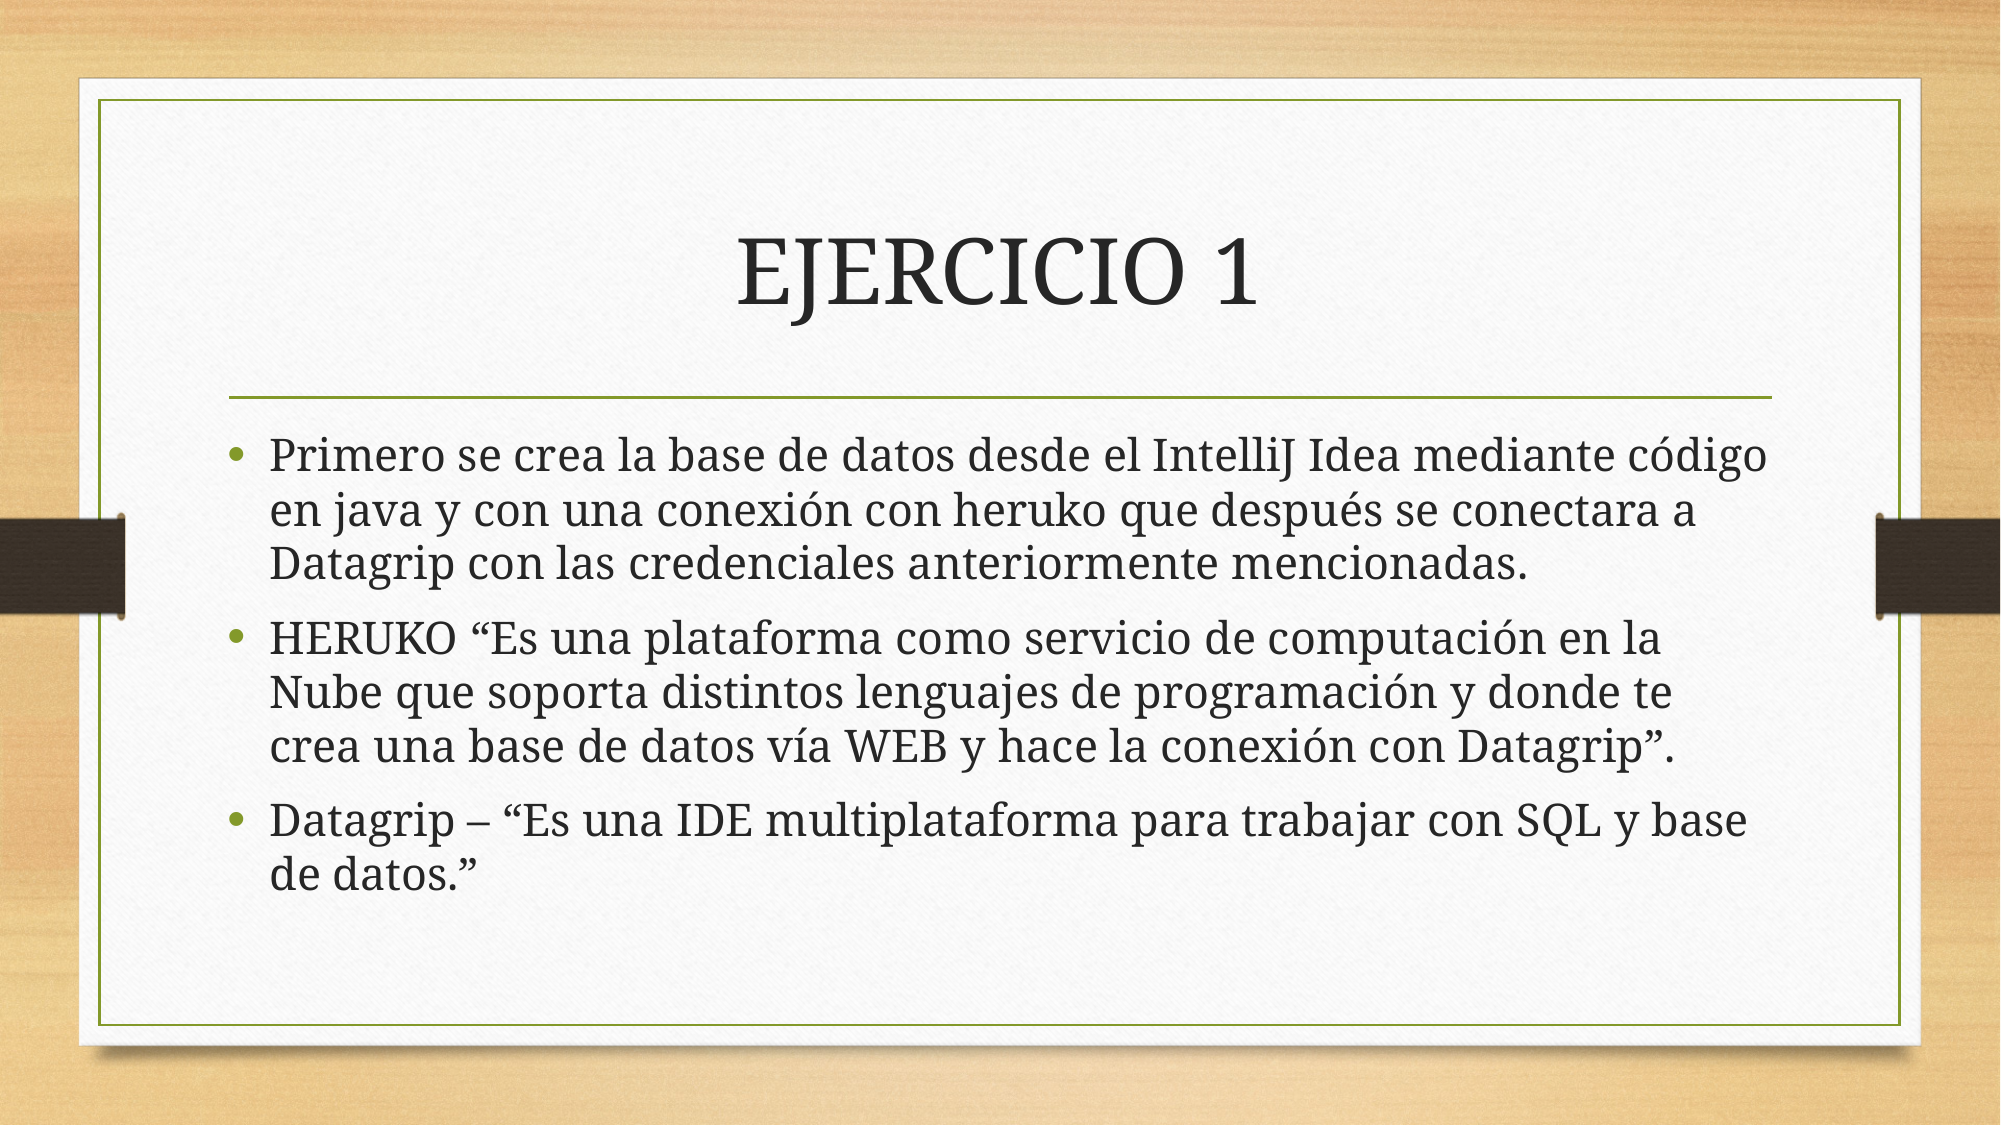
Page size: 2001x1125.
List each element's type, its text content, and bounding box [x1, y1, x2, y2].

list Primero se crea la base de datos desde el IntelliJ Idea mediante código en java y con una conexión con heruko que después se conectara a Datagrip con las credenciales anteriormente mencionadas. HERUKO “Es una plataforma como servicio de computación en la Nube que soporta distintos lenguajes de programación y donde te crea una base de datos vía WEB y hace la conexión con Datagrip”. Datagrip – “Es una IDE multiplataforma para trabajar con SQL y base de datos.” [212, 419, 1788, 964]
title EJERCICIO 1 [212, 161, 1788, 375]
picture [0, 0, 2001, 1125]
